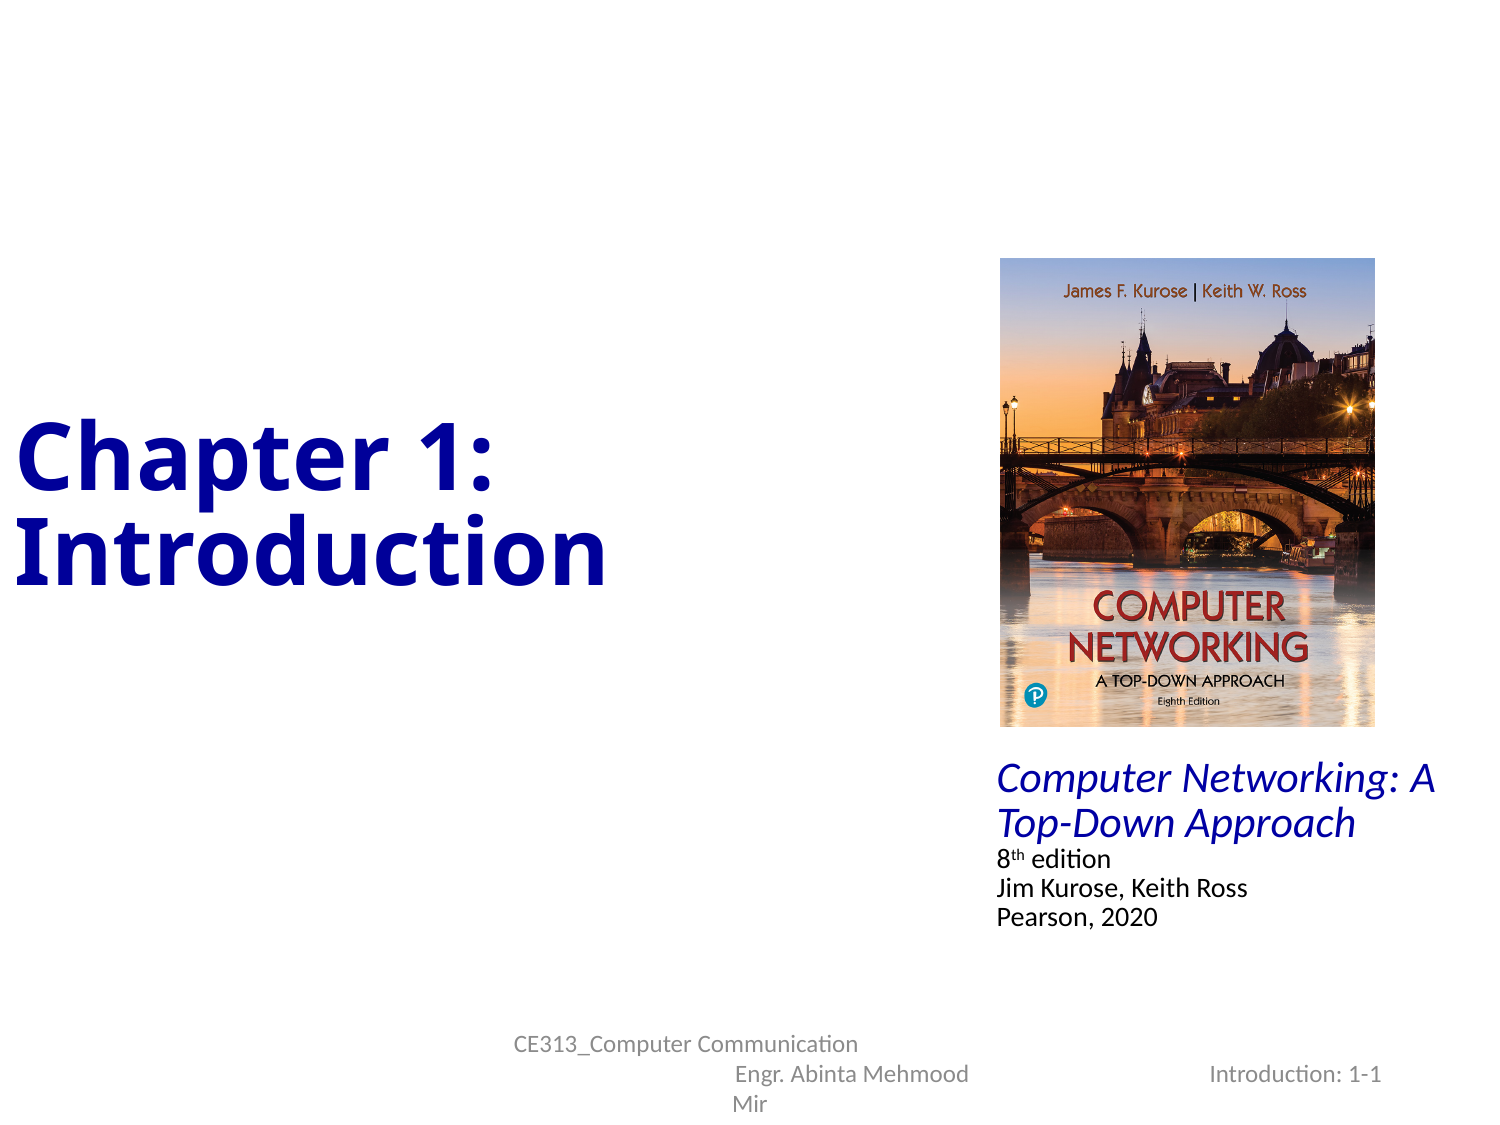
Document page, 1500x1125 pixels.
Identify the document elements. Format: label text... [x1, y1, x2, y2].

text_box Chapter 1: Introduction [0, 438, 925, 581]
slide_number Introduction: 1-1 [1059, 1042, 1397, 1103]
footer CE313_Computer Communication Engr. Abinta Mehmood Mir [496, 1042, 1004, 1103]
text_box Computer Networking: A Top-Down Approach 8th edition Jim Kurose, Keith Ross Pearson, 2020 [981, 668, 1472, 1021]
picture [1000, 258, 1375, 727]
